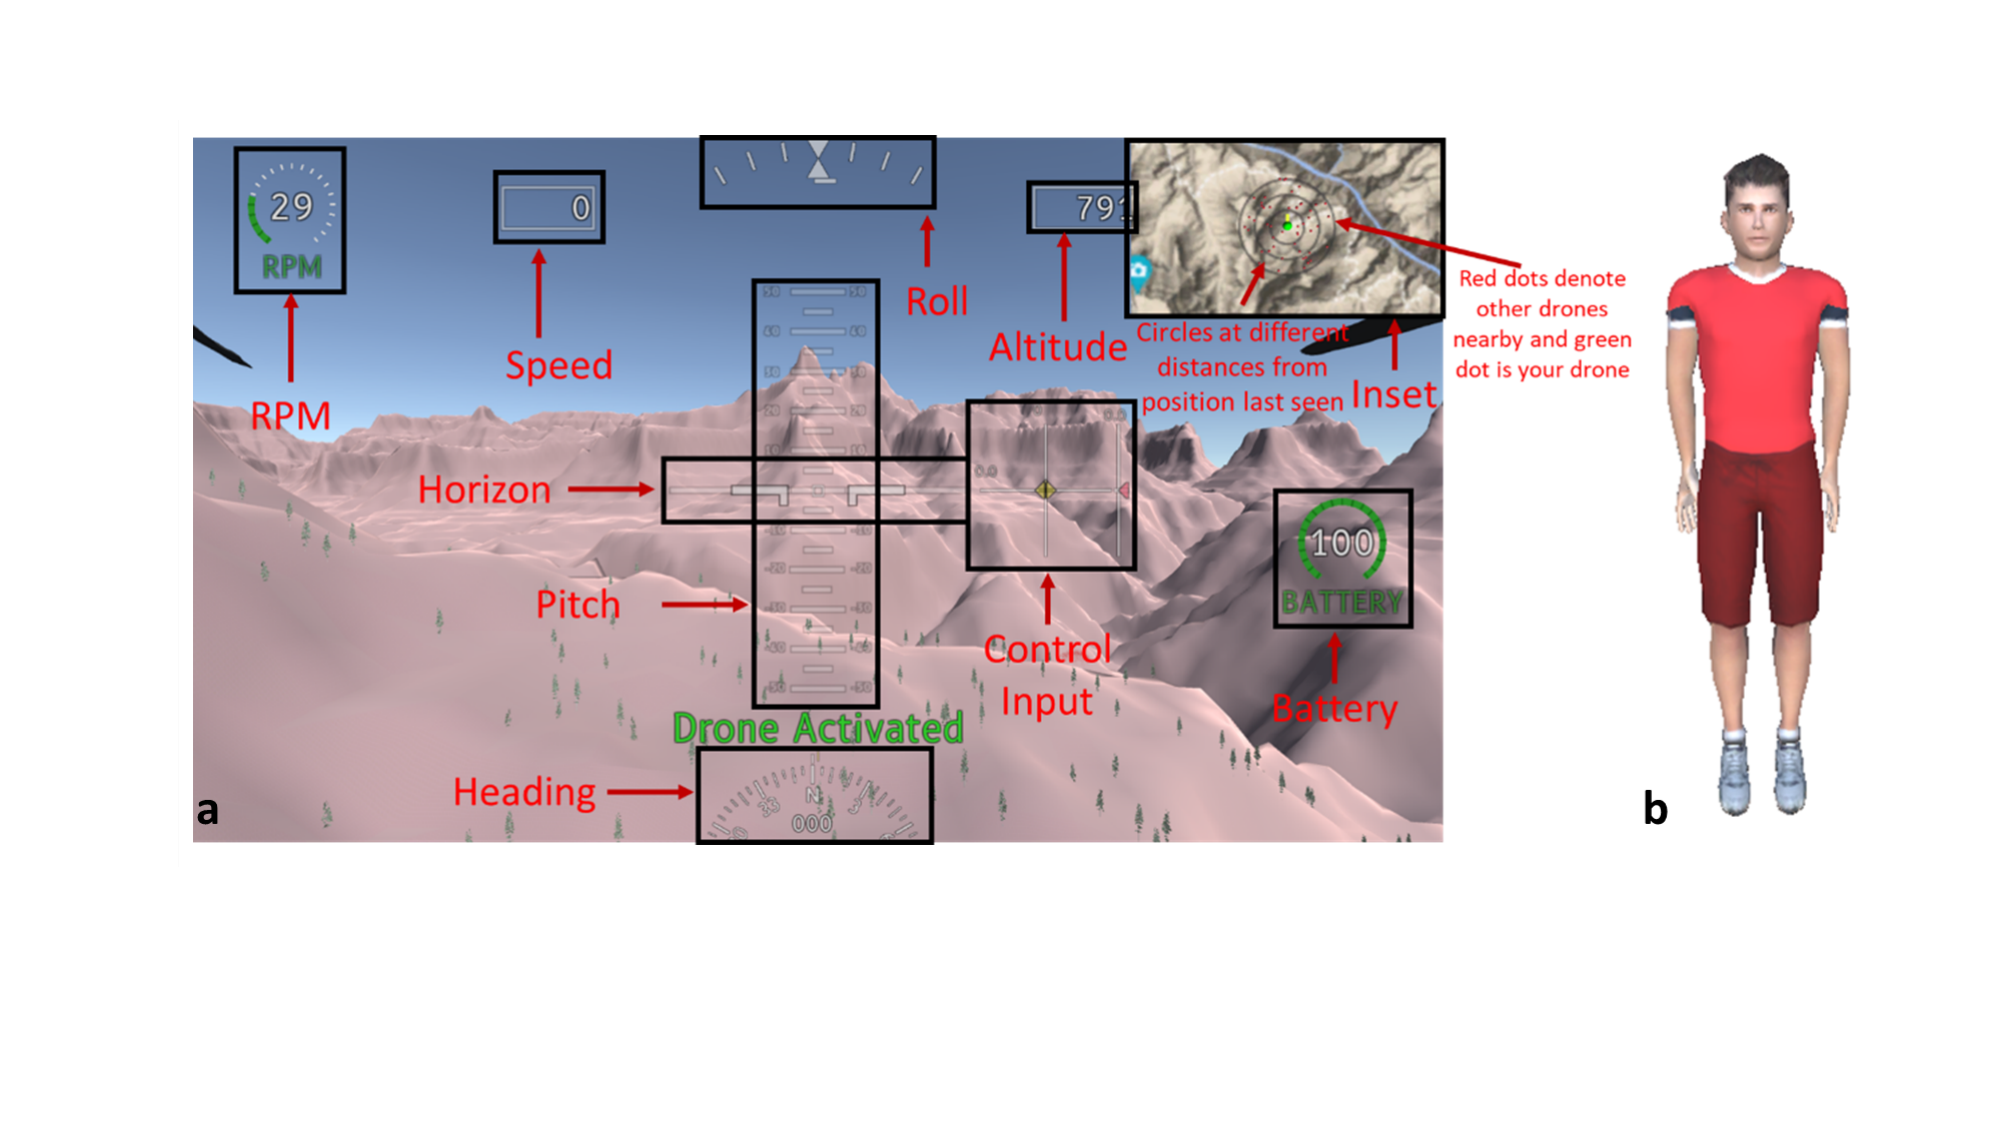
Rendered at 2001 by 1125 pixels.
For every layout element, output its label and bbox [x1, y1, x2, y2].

picture [165, 120, 1891, 867]
